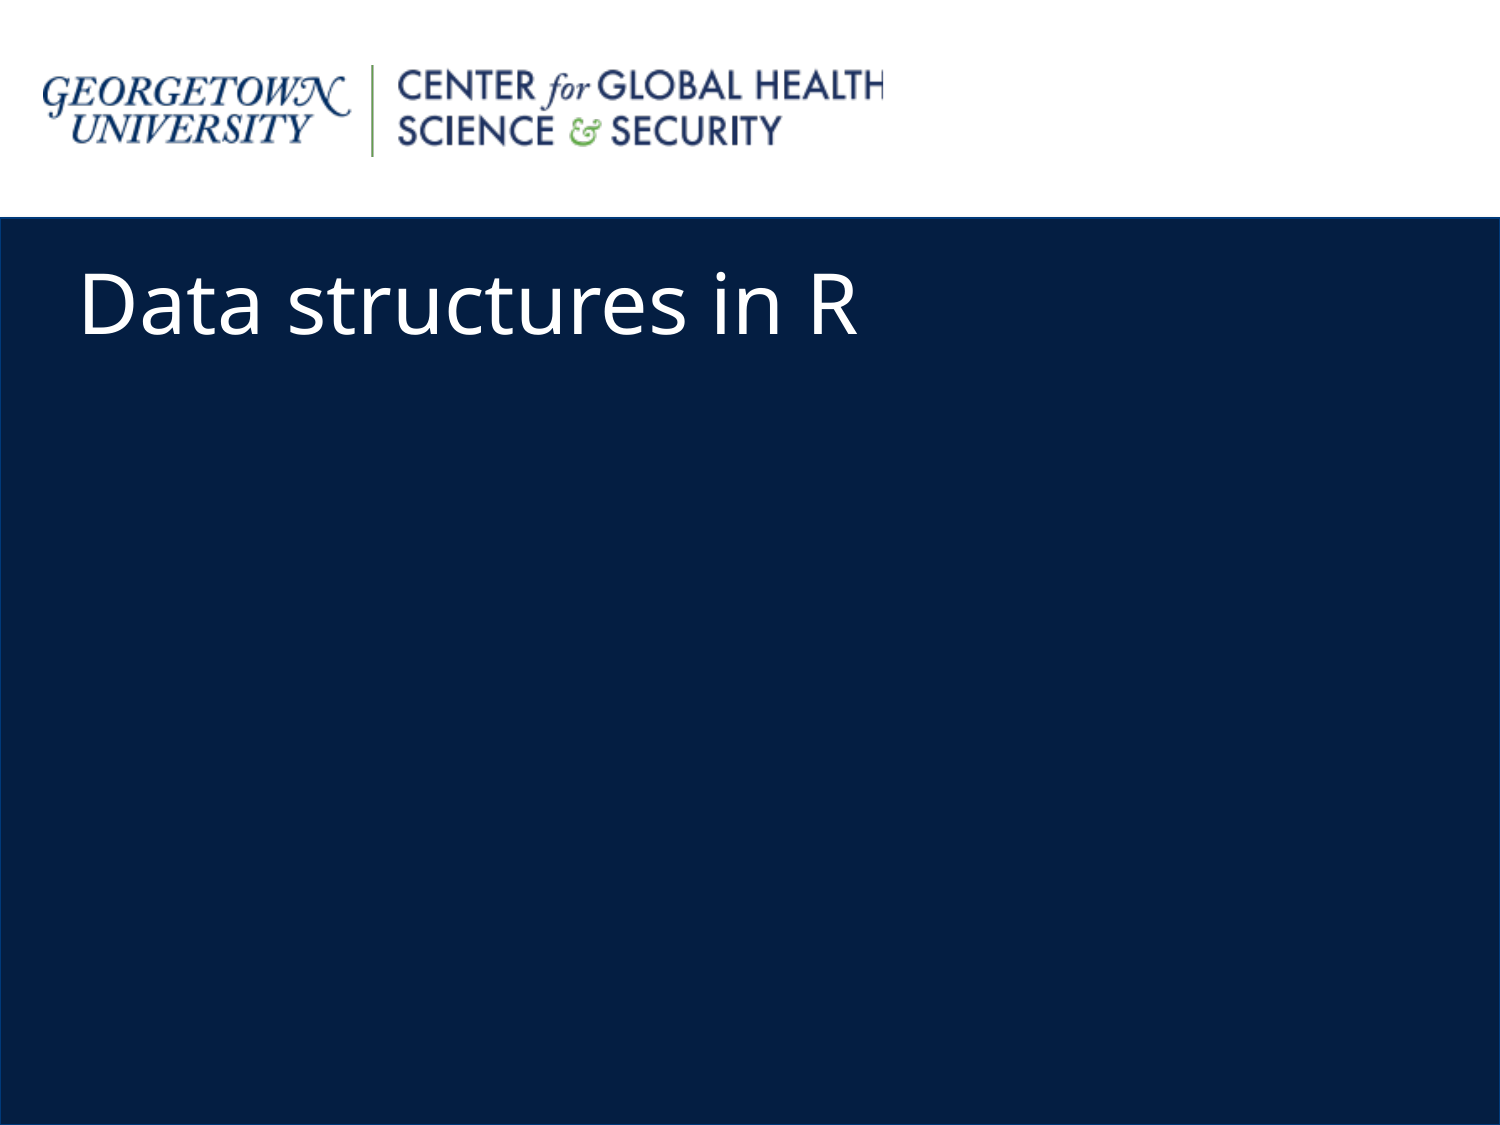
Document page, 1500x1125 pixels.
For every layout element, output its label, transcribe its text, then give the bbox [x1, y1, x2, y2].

text_box Data structures in R [62, 242, 1368, 377]
picture [42, 65, 884, 157]
text_box [0, 217, 1500, 1125]
